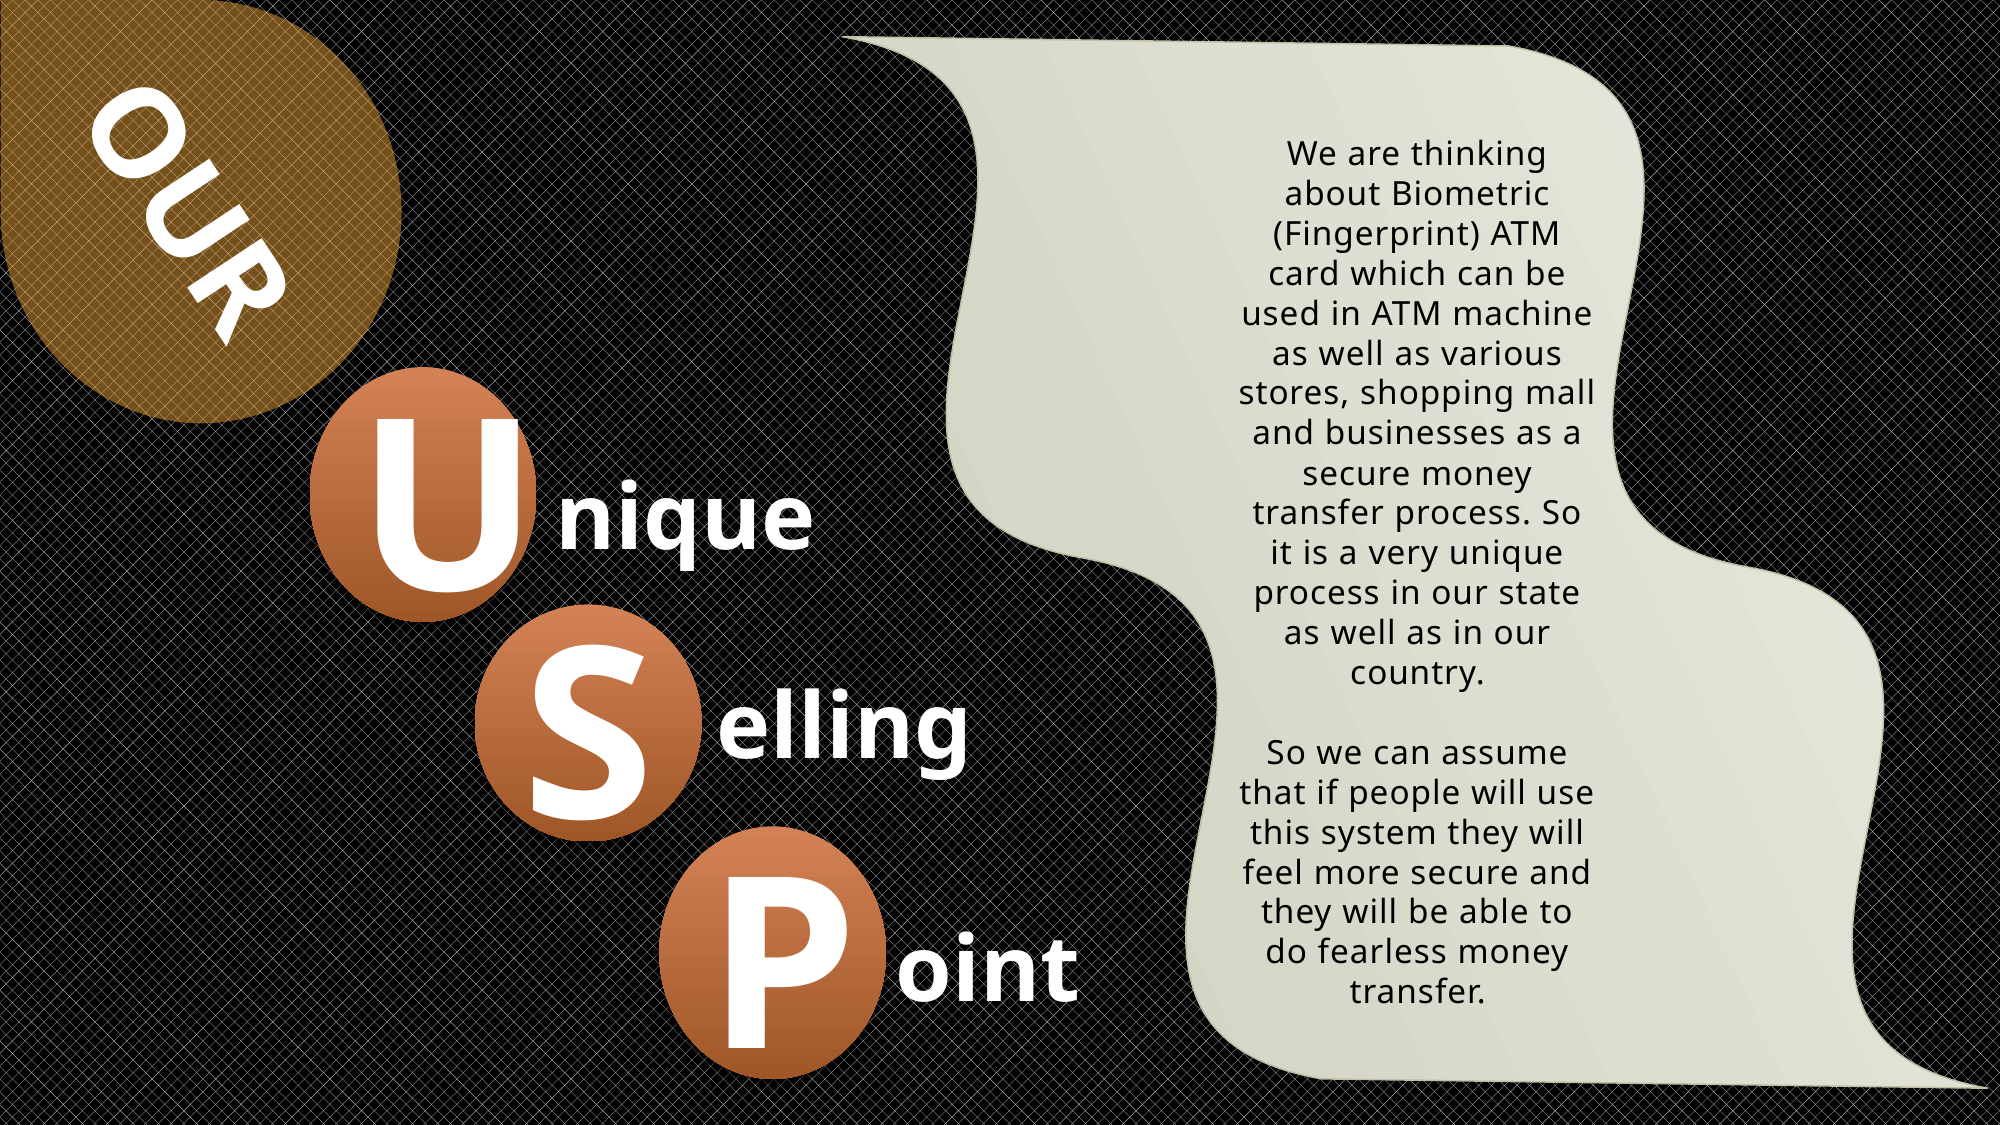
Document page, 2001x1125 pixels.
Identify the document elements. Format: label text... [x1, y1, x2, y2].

text_box We are thinking about Biometric (Fingerprint) ATM card which can be used in ATM machine as well as various stores, shopping mall and businesses as a secure money transfer process. So it is a very unique process in our state as well as in our country. So we can assume that if people will use this system they will feel more secure and they will be able to do fearless money transfer. [1223, 124, 1613, 1058]
text_box [0, 0, 402, 424]
text_box [841, 35, 1989, 1089]
text_box U [309, 367, 537, 622]
text_box elling [701, 659, 1002, 785]
text_box oint [881, 902, 1142, 1028]
text_box S [474, 604, 701, 842]
text_box P [659, 826, 881, 1079]
text_box OUR [39, 31, 355, 391]
text_box nique [540, 450, 869, 576]
